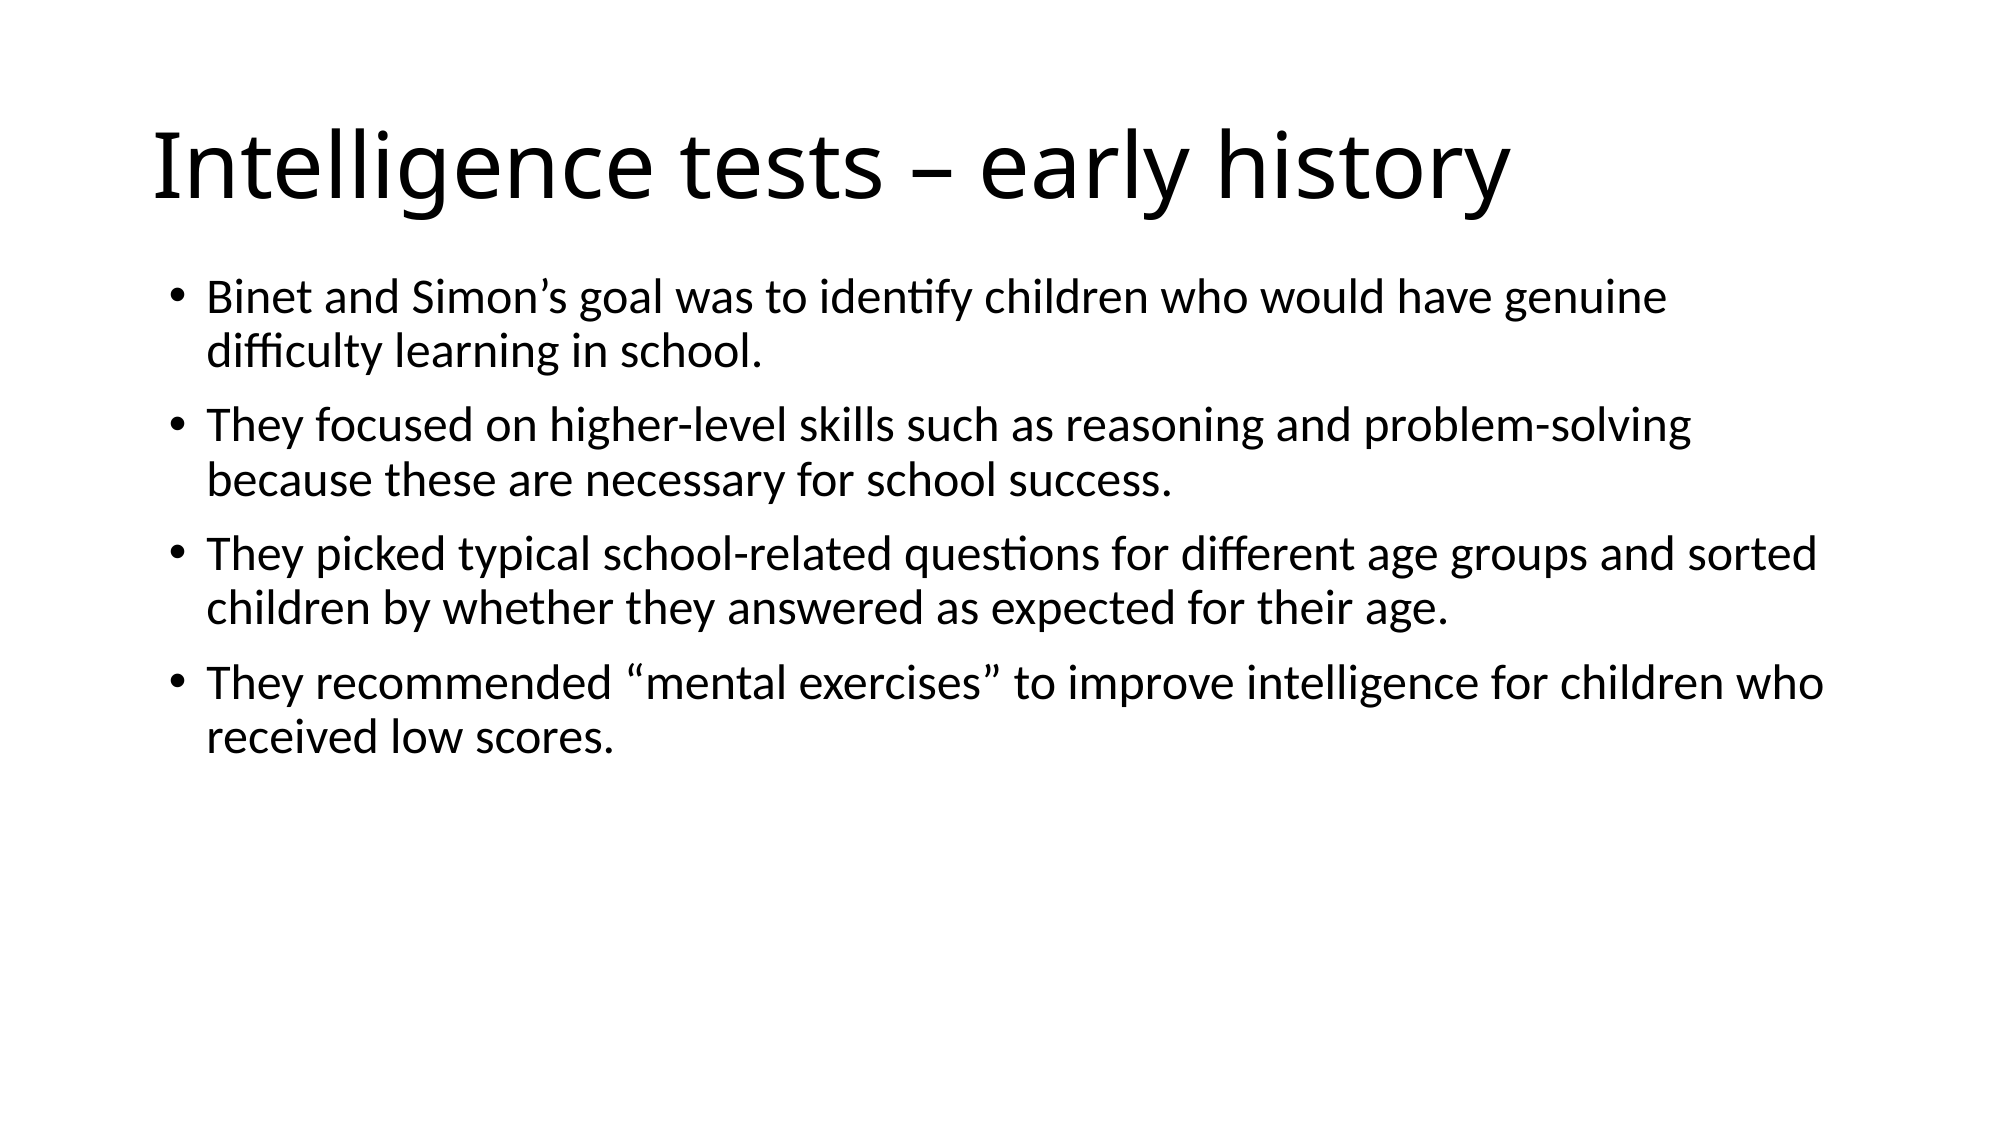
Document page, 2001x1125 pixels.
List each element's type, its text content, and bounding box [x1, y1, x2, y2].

title Intelligence tests – early history [137, 59, 1863, 278]
list Binet and Simon’s goal was to identify children who would have genuine difficulty learning in school. They focused on higher-level skills such as reasoning and problem-solving because these are necessary for school success. They picked typical school-related questions for different age groups and sorted children by whether they answered as expected for their age. They recommended “mental exercises” to improve intelligence for children who received low scores. [153, 262, 1863, 1090]
